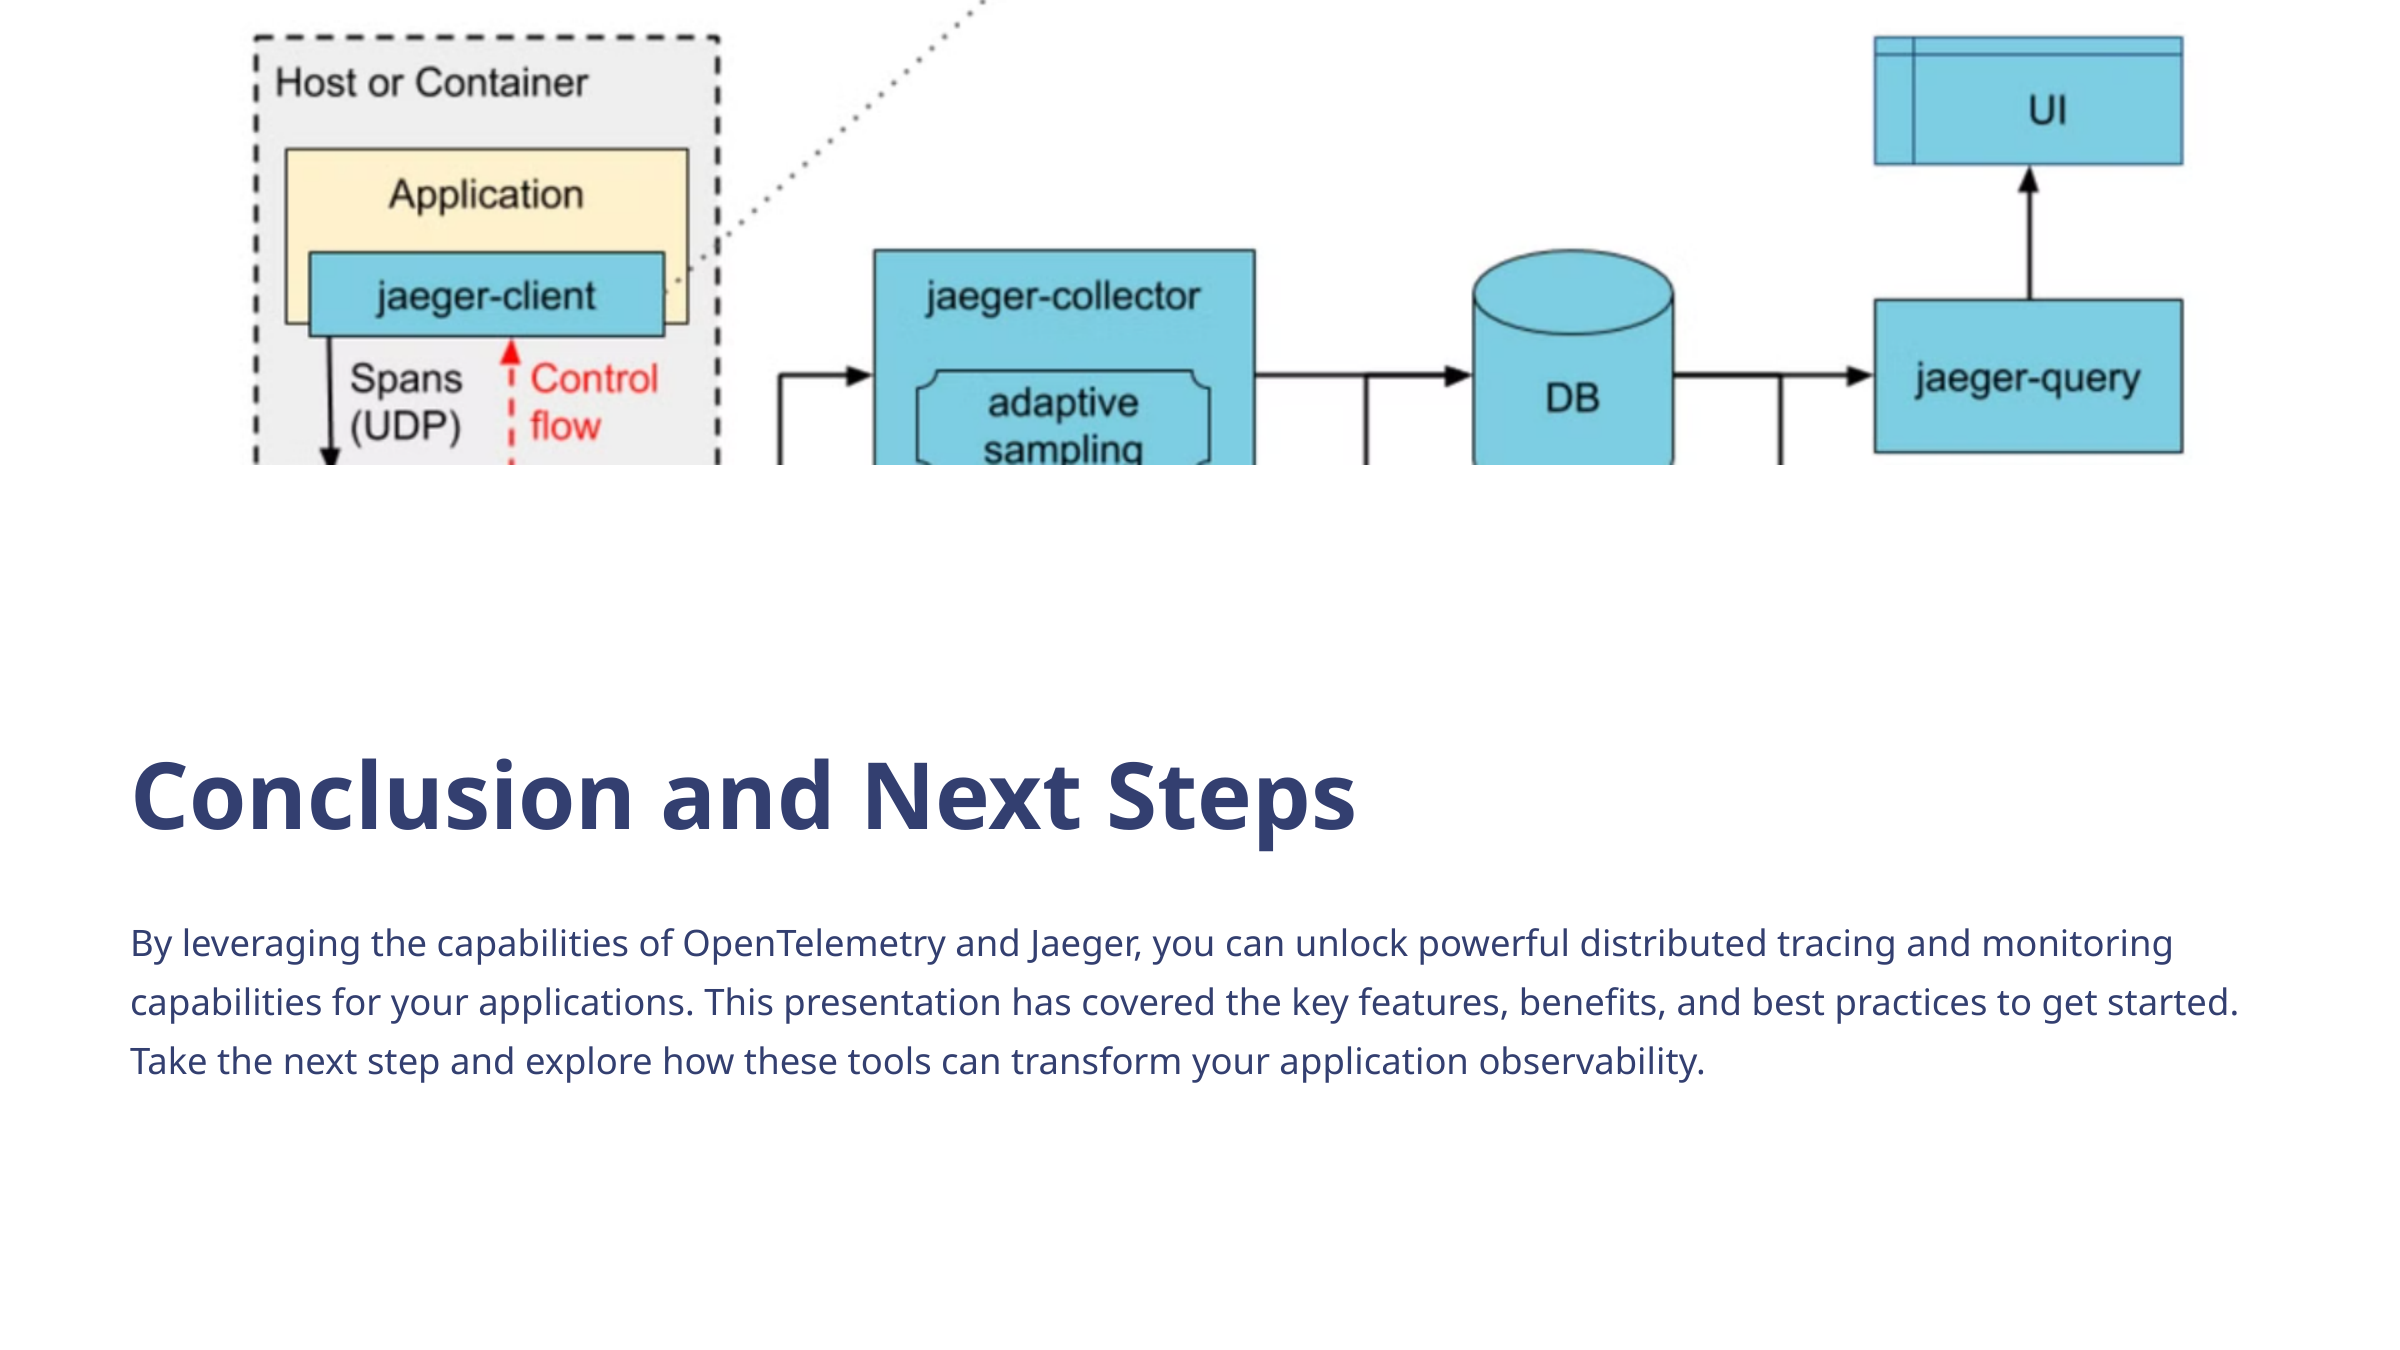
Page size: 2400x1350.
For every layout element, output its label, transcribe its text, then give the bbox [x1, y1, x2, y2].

picture [0, 0, 2400, 466]
text_box By leveraging the capabilities of OpenTelemetry and Jaeger, you can unlock powerful distributed tracing and monitoring capabilities for your applications. This presentation has covered the key features, benefits, and best practices to get started. Take the next step and explore how these tools can transform your application observability. [130, 904, 2270, 1083]
text_box Conclusion and Next Steps [130, 732, 1702, 849]
